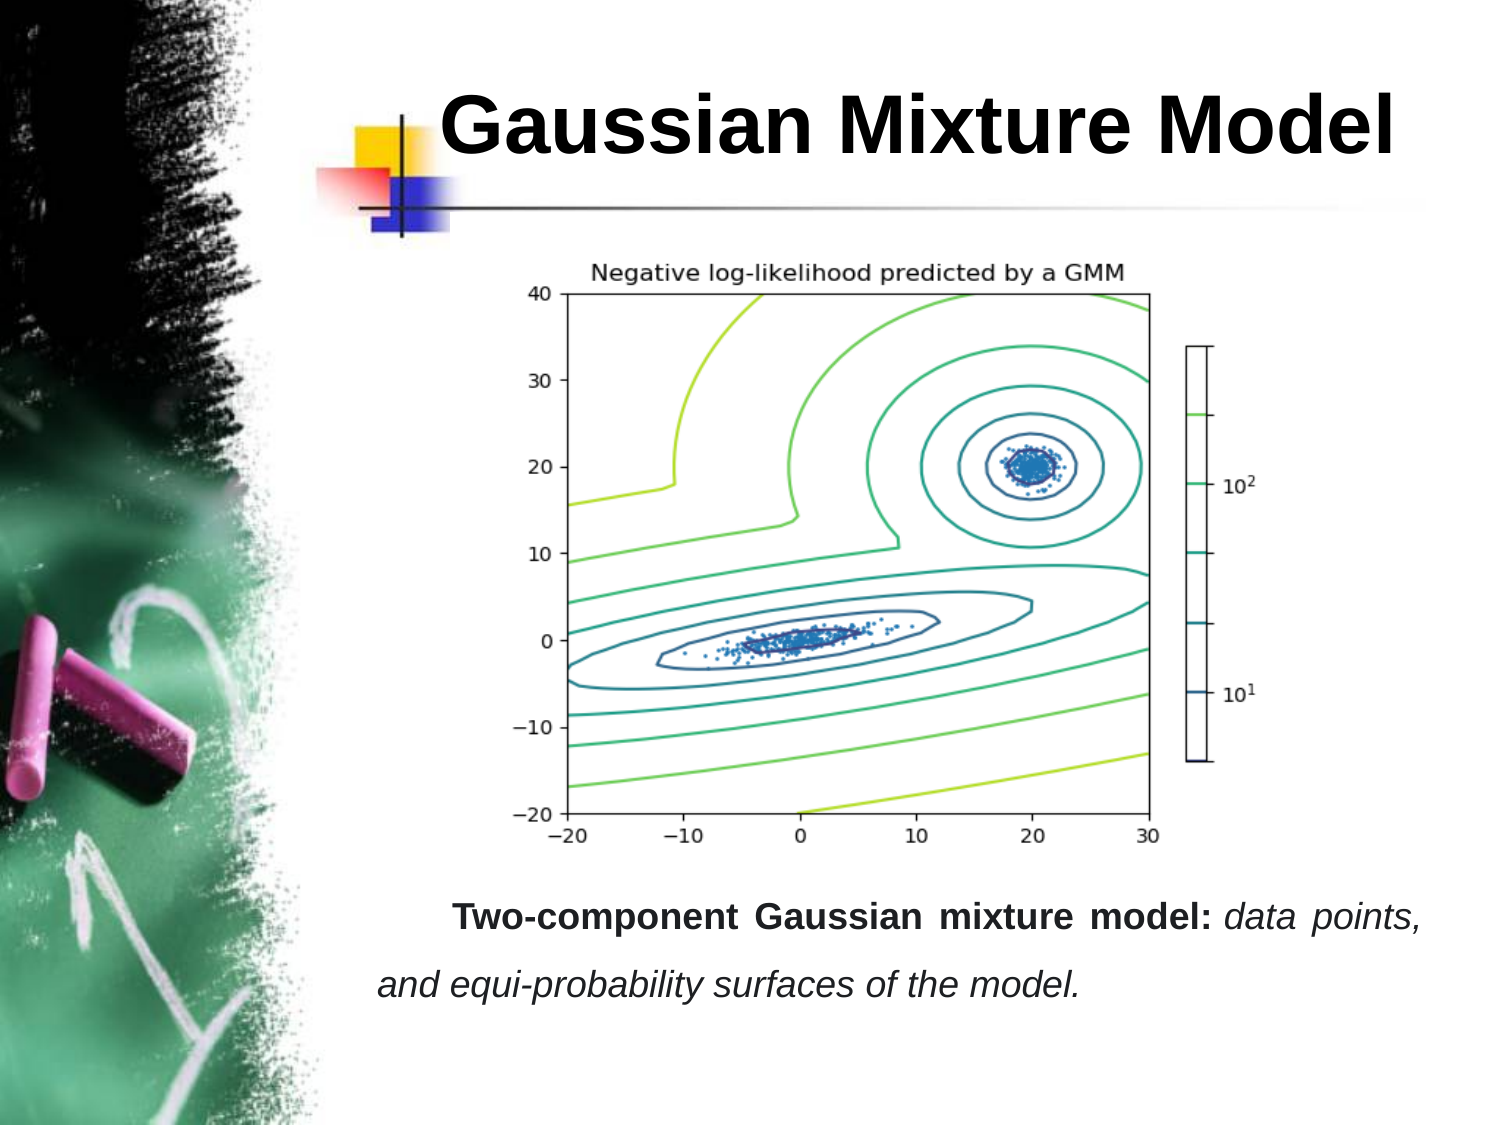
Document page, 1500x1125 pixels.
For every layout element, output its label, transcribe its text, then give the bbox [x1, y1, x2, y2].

picture [0, 0, 1500, 1125]
text_box Two-component Gaussian mixture model: data points, and equi-probability surfaces of the model. [287, 862, 1438, 1013]
text_box Gaussian Mixture Model [424, 62, 1450, 250]
text_box [273, 311, 1500, 1062]
